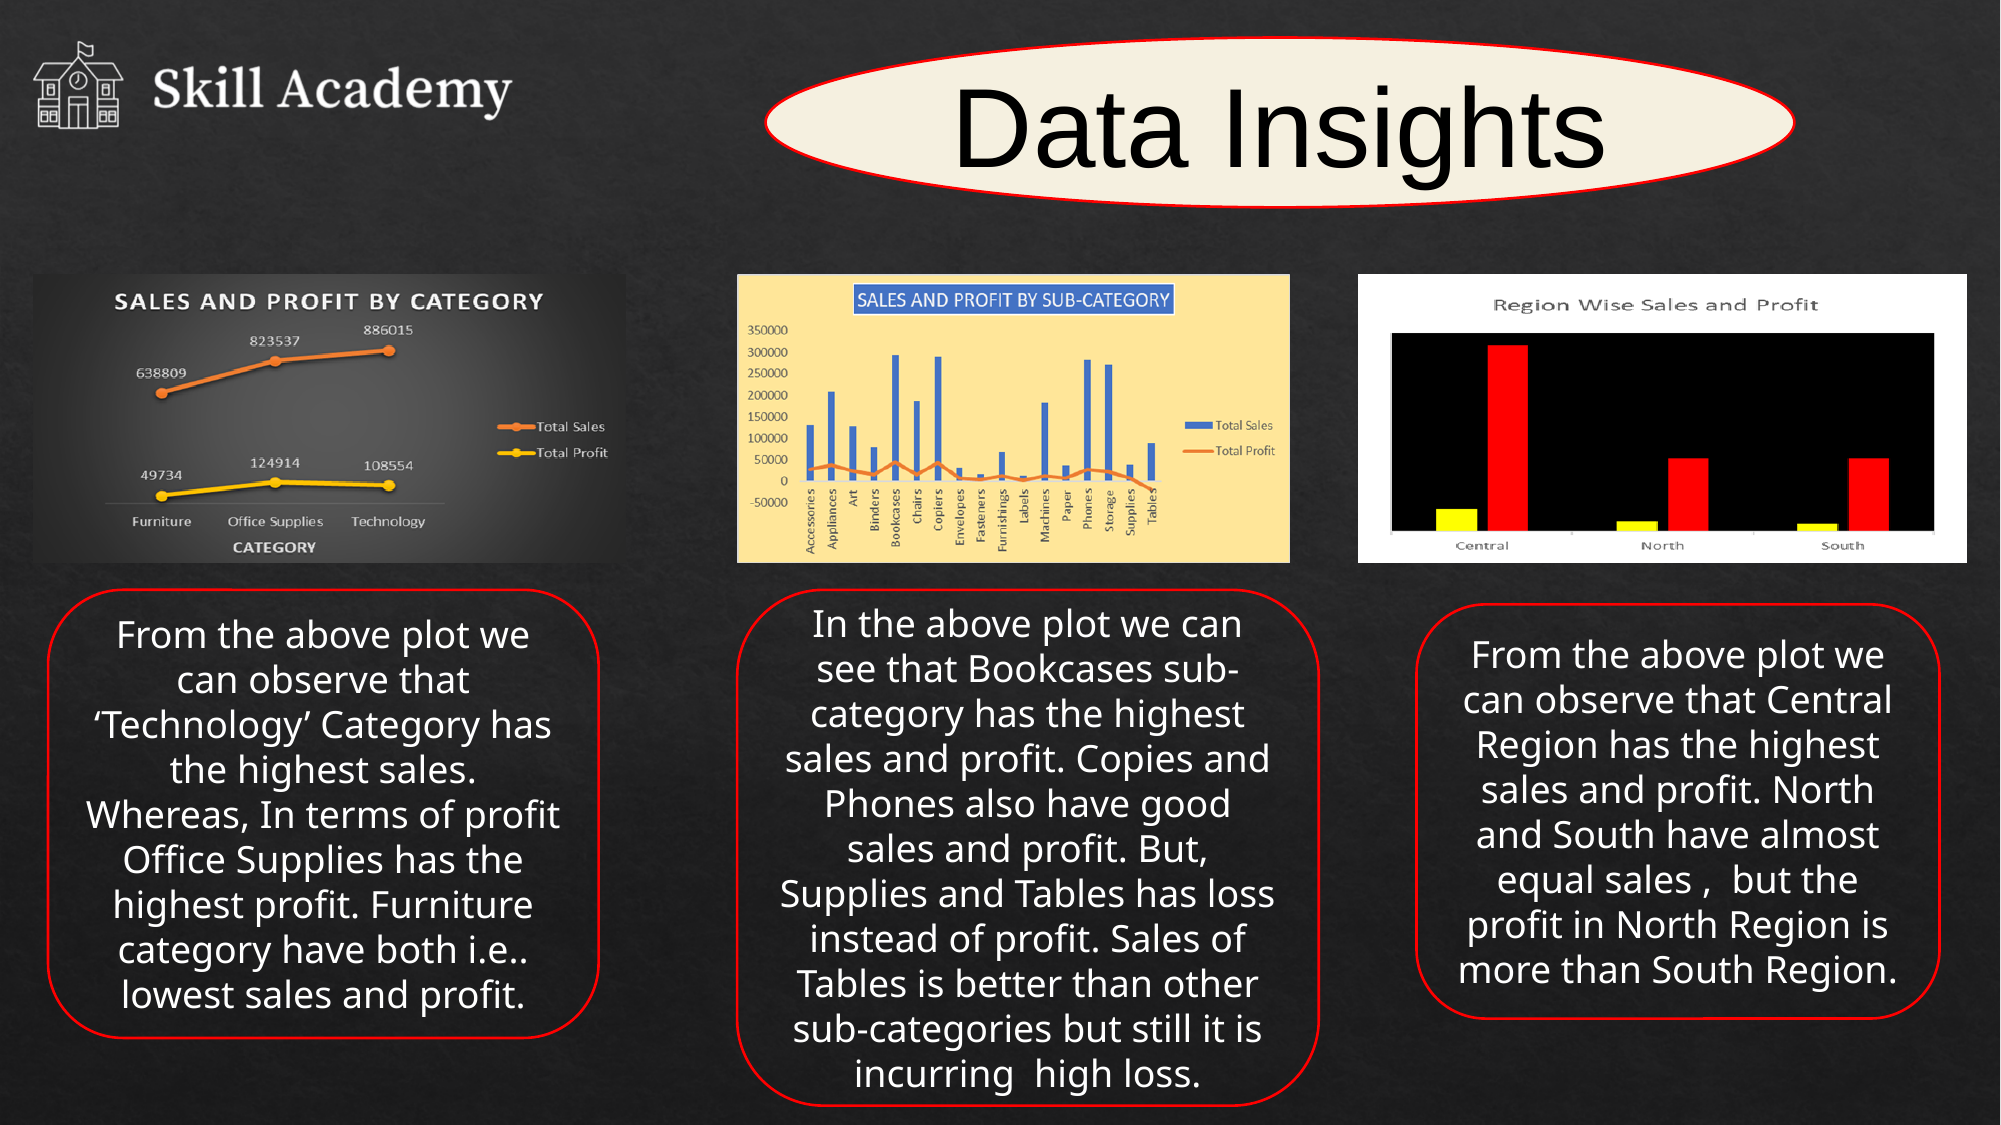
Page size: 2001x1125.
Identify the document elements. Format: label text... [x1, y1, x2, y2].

text_box Data Insights [765, 37, 1795, 208]
text_box From the above plot we can observe that ‘Technology’ Category has the highest sales. Whereas, In terms of profit Office Supplies has the highest profit. Furniture category have both i.e.. lowest sales and profit. [48, 589, 599, 1038]
text_box From the above plot we can observe that Central Region has the highest sales and profit. North and South have almost equal sales , but the profit in North Region is more than South Region. [1416, 604, 1940, 1019]
text_box In the above plot we can see that Bookcases sub-category has the highest sales and profit. Copies and Phones also have good sales and profit. But, Supplies and Tables has loss instead of profit. Sales of Tables is better than other sub-categories but still it is incurring high loss. [737, 589, 1319, 1106]
picture [0, 0, 2001, 1125]
